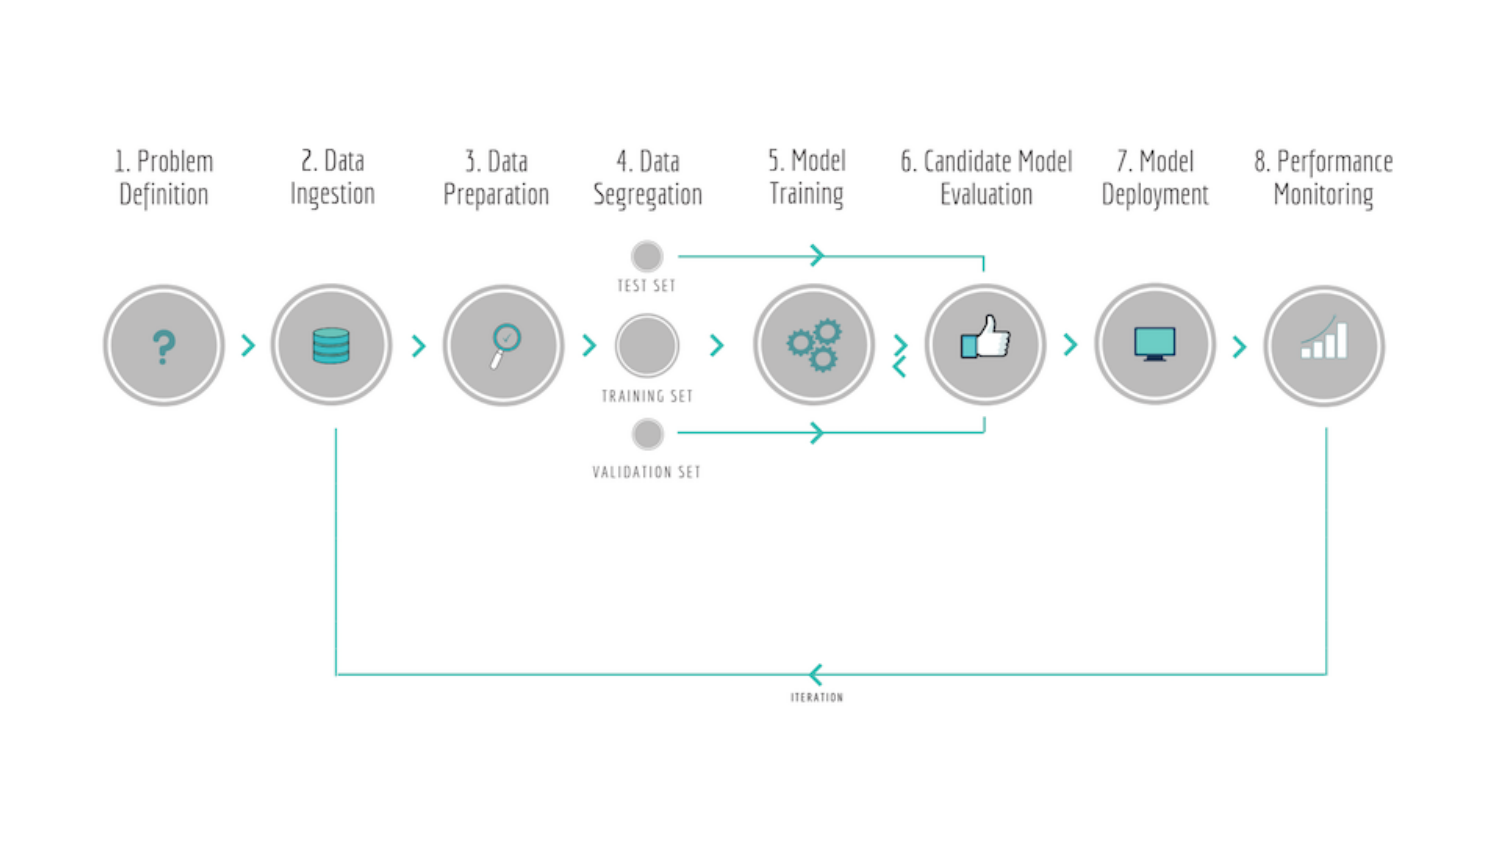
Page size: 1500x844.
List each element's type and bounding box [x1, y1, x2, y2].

picture [90, 120, 1410, 723]
